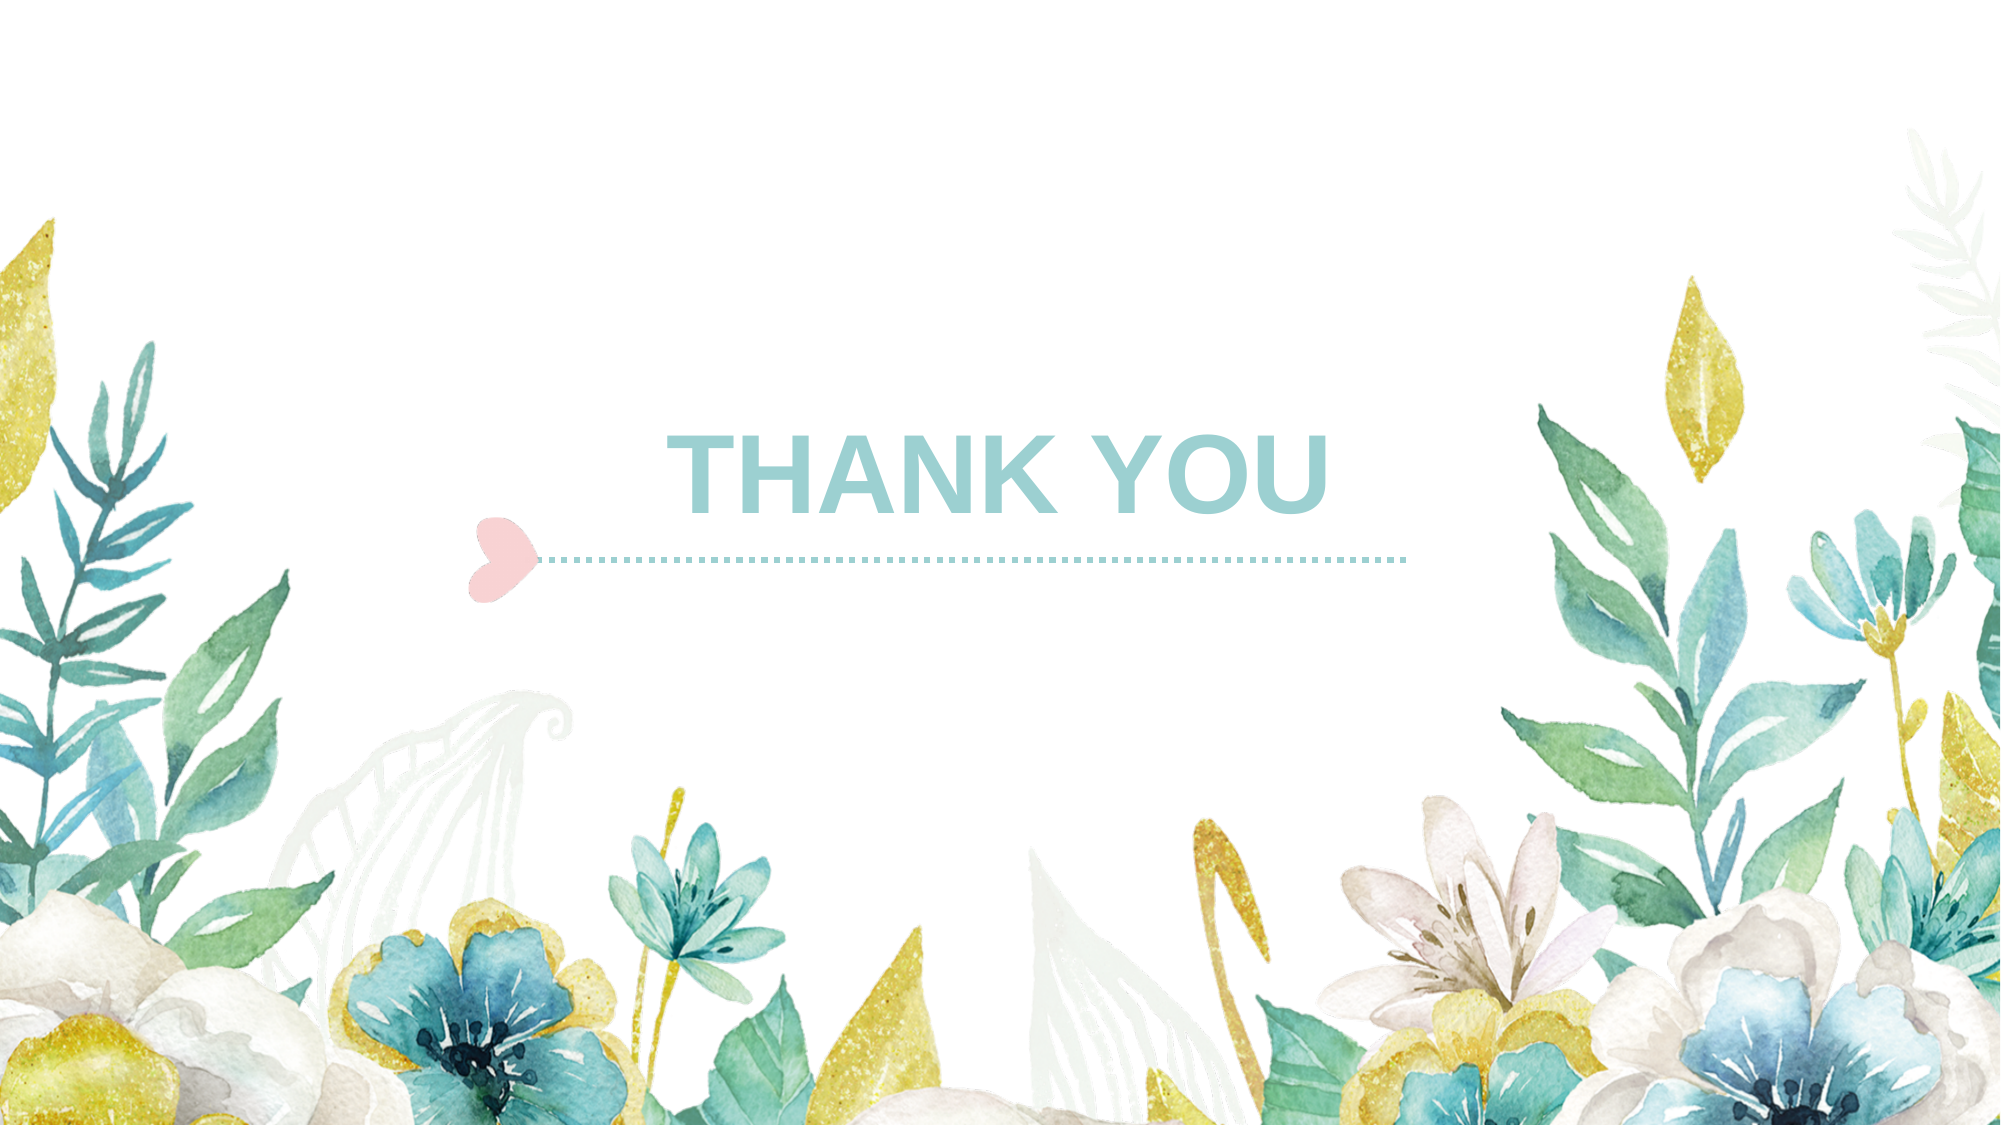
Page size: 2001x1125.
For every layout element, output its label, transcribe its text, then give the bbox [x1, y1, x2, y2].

picture [0, 127, 2001, 1125]
title THANK YOU [359, 290, 1641, 603]
